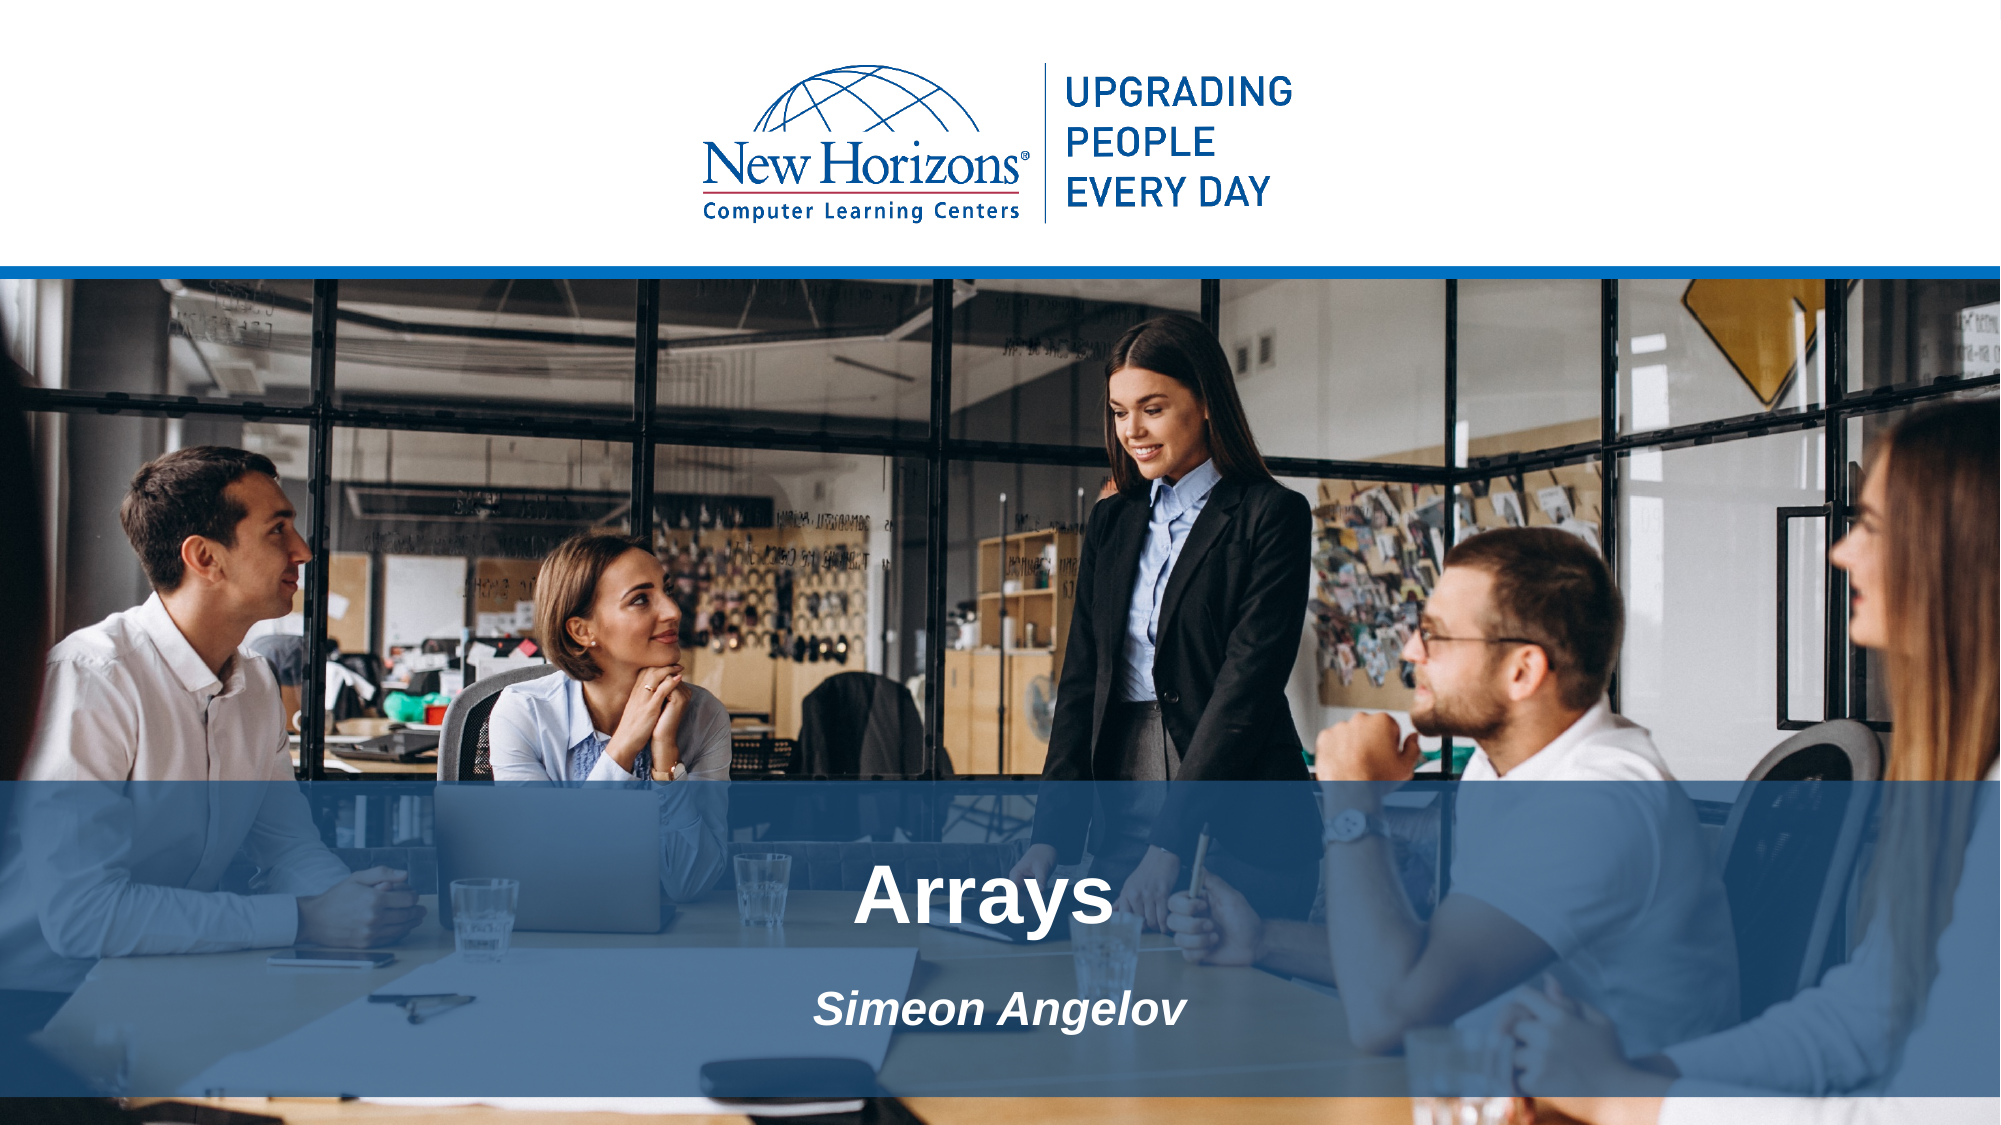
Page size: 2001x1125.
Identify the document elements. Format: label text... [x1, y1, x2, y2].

title Arrays [0, 827, 1996, 949]
picture [0, 279, 2000, 780]
subtitle Simeon Angelov [0, 976, 2000, 1044]
picture [698, 55, 1302, 226]
picture [0, 1098, 2000, 1125]
